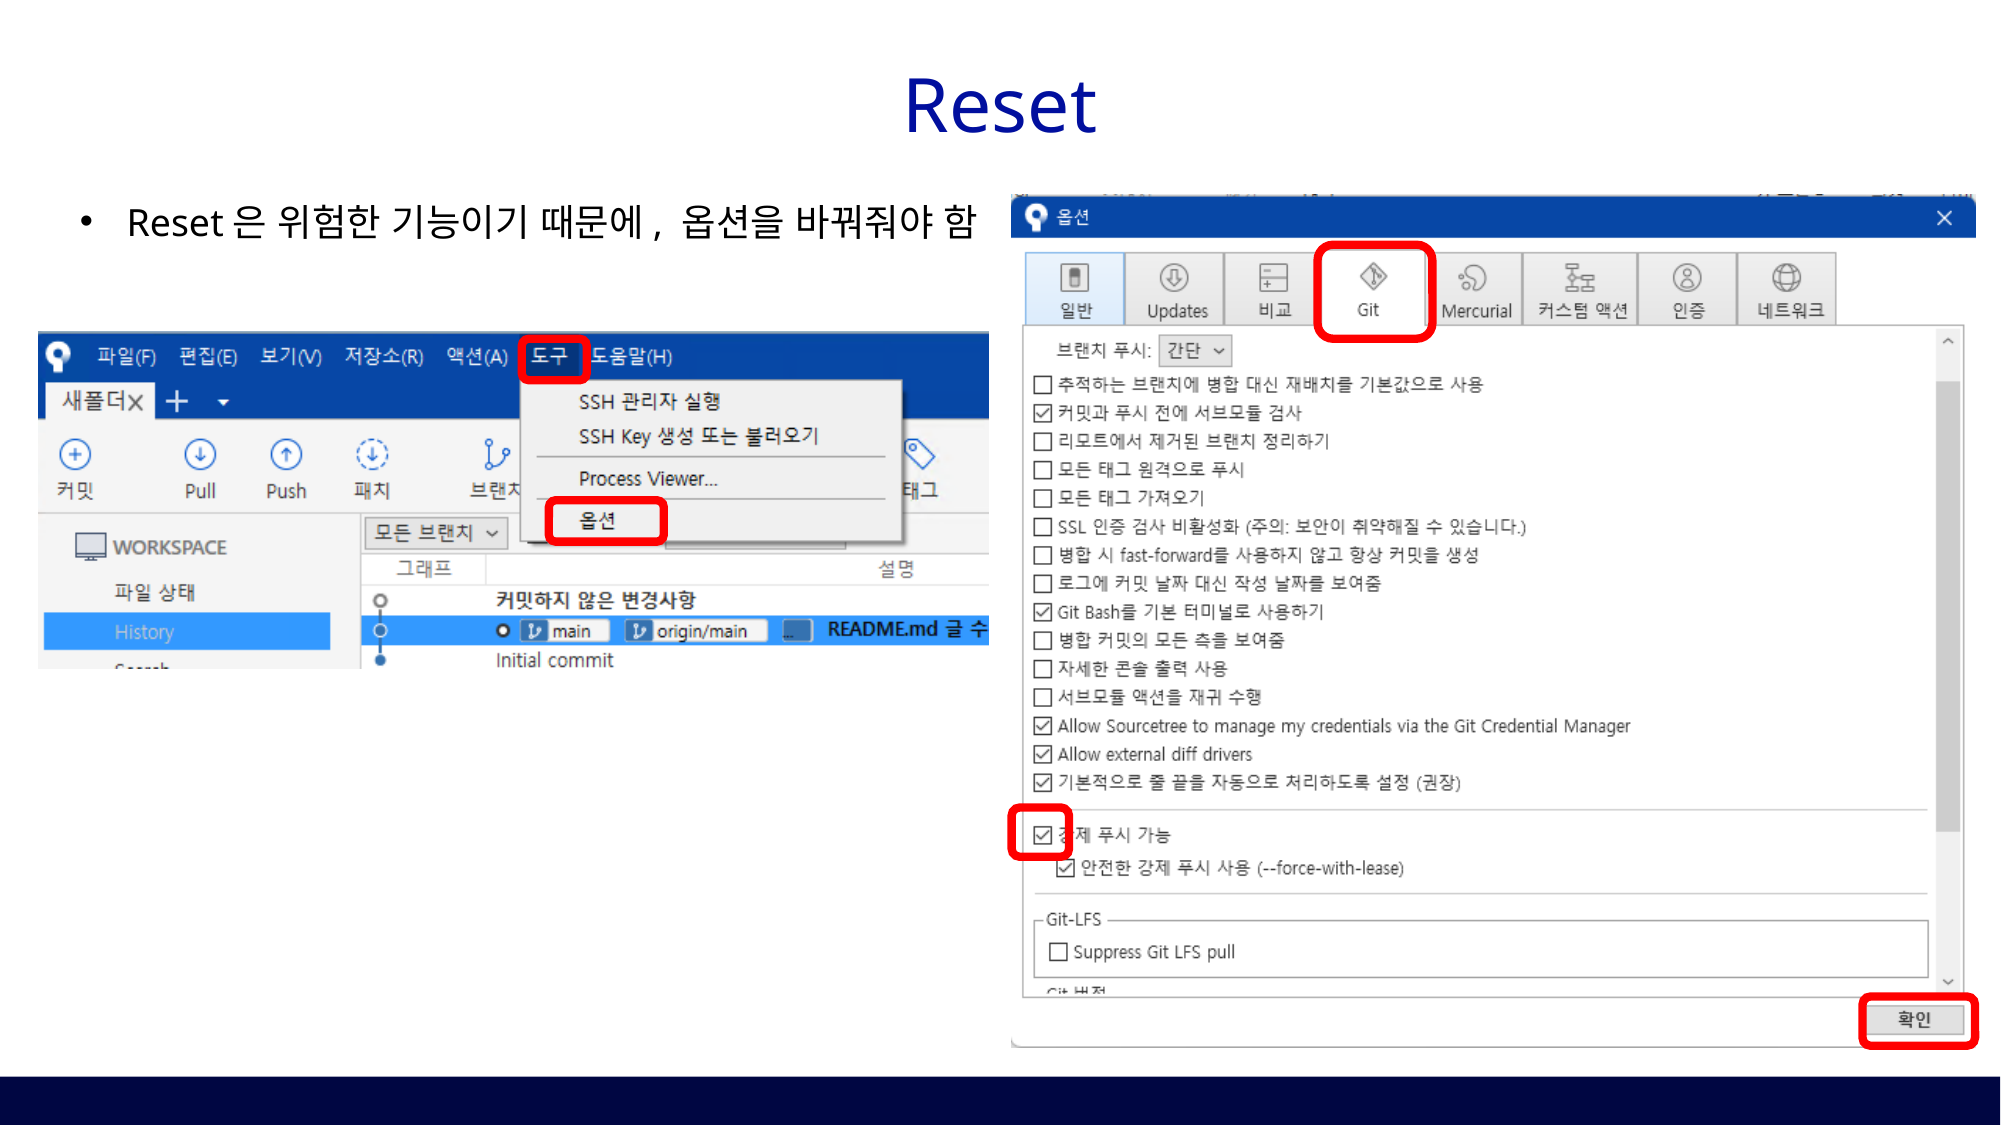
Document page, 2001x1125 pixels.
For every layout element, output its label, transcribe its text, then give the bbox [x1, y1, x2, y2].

picture [1011, 194, 1976, 1048]
picture [38, 331, 989, 669]
text_box Reset은 위험한 기능이기 때문에, 옵션을 바꿔줘야 함 [65, 191, 1707, 251]
title Reset [137, 0, 1863, 194]
